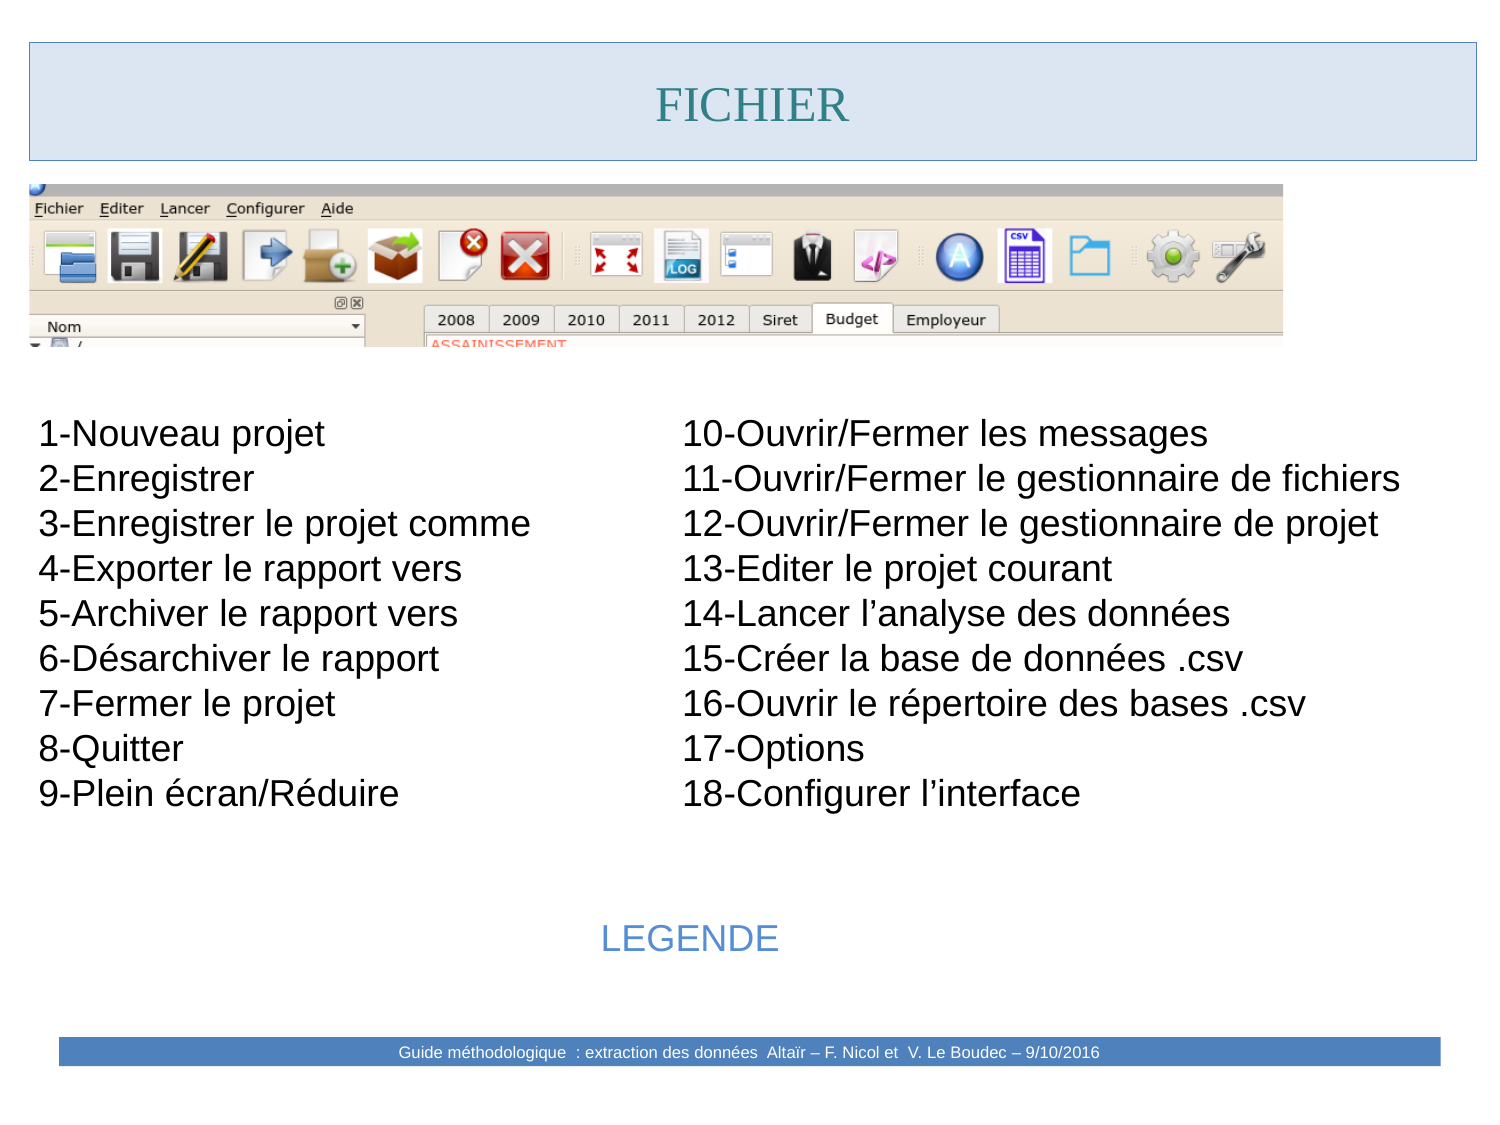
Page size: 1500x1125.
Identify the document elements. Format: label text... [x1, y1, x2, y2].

text_box 1-Nouveau projet 2-Enregistrer 3-Enregistrer le projet comme 4-Exporter le rapport vers 5-Archiver le rapport vers 6-Désarchiver le rapport 7-Fermer le projet 8-Quitter 9-Plein écran/Réduire [23, 401, 609, 862]
picture [690, 161, 809, 165]
text_box Guide méthodologique : extraction des données Altaïr – F. Nicol et V. Le Boudec – 9/10/2016 [218, 1037, 1282, 1067]
text_box 10-Ouvrir/Fermer les messages 11-Ouvrir/Fermer le gestionnaire de fichiers 12-Ouvrir/Fermer le gestionnaire de projet 13-Editer le projet courant 14-Lancer l’analyse des données 15-Créer la base de données .csv 16-Ouvrir le répertoire des bases .csv 17-Options 18-Configurer l’interface [667, 401, 1477, 822]
text_box FICHIER [29, 42, 1477, 161]
text_box LEGENDE [585, 906, 795, 966]
text_box [1293, 1037, 1441, 1067]
picture [29, 184, 1284, 347]
